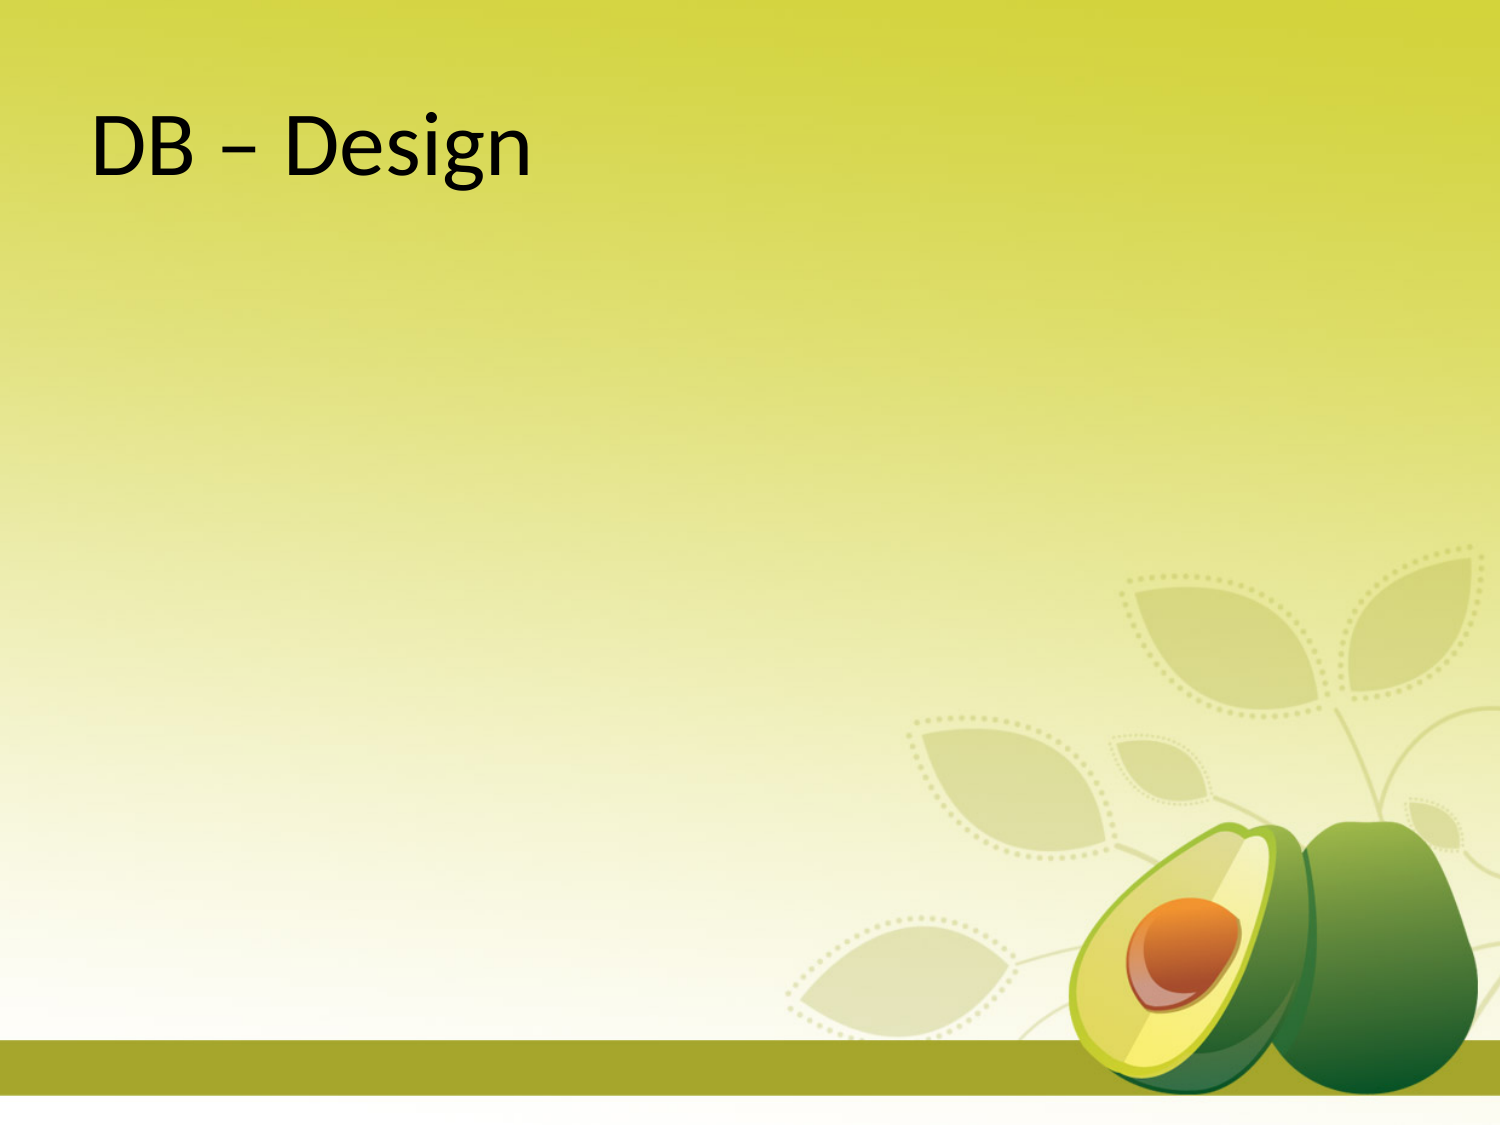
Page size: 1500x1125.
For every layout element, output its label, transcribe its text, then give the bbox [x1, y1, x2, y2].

title DB – Design [75, 45, 1425, 233]
picture [0, 0, 1500, 1125]
